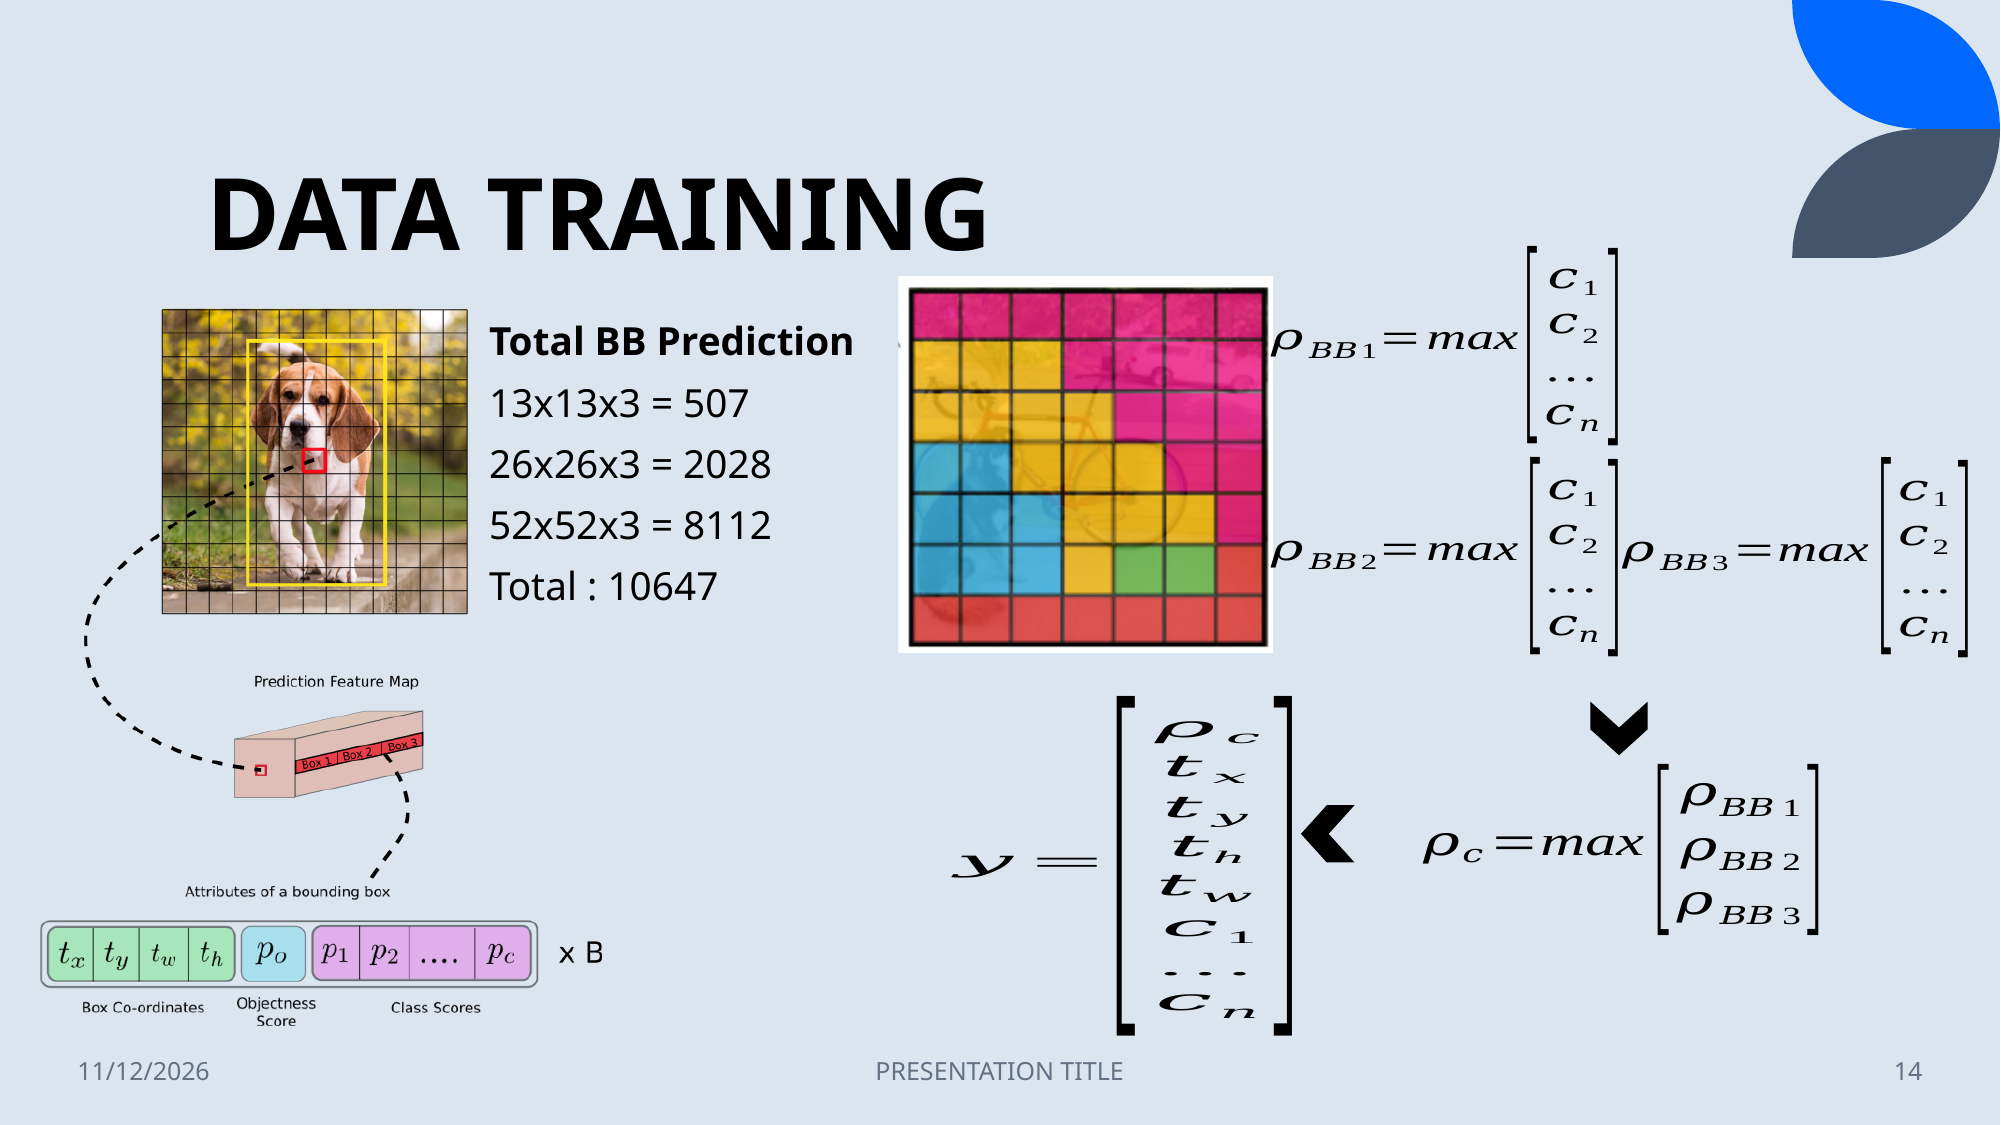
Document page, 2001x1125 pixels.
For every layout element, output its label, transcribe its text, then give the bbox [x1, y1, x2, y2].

slide_number 14 [1665, 1042, 1938, 1103]
text_box Total BB Prediction 13x13x3 = 507 26x26x3 = 2028 52x52x3 = 8112 Total : 10647 [602, 314, 898, 619]
picture [898, 276, 1274, 653]
picture [40, 289, 602, 1026]
footer PRESENTATION TITLE [662, 1042, 1338, 1103]
title DATA TRAINING [191, 62, 1796, 280]
text_box [1590, 701, 1648, 756]
text_box [1300, 805, 1355, 863]
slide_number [62, 1042, 342, 1103]
